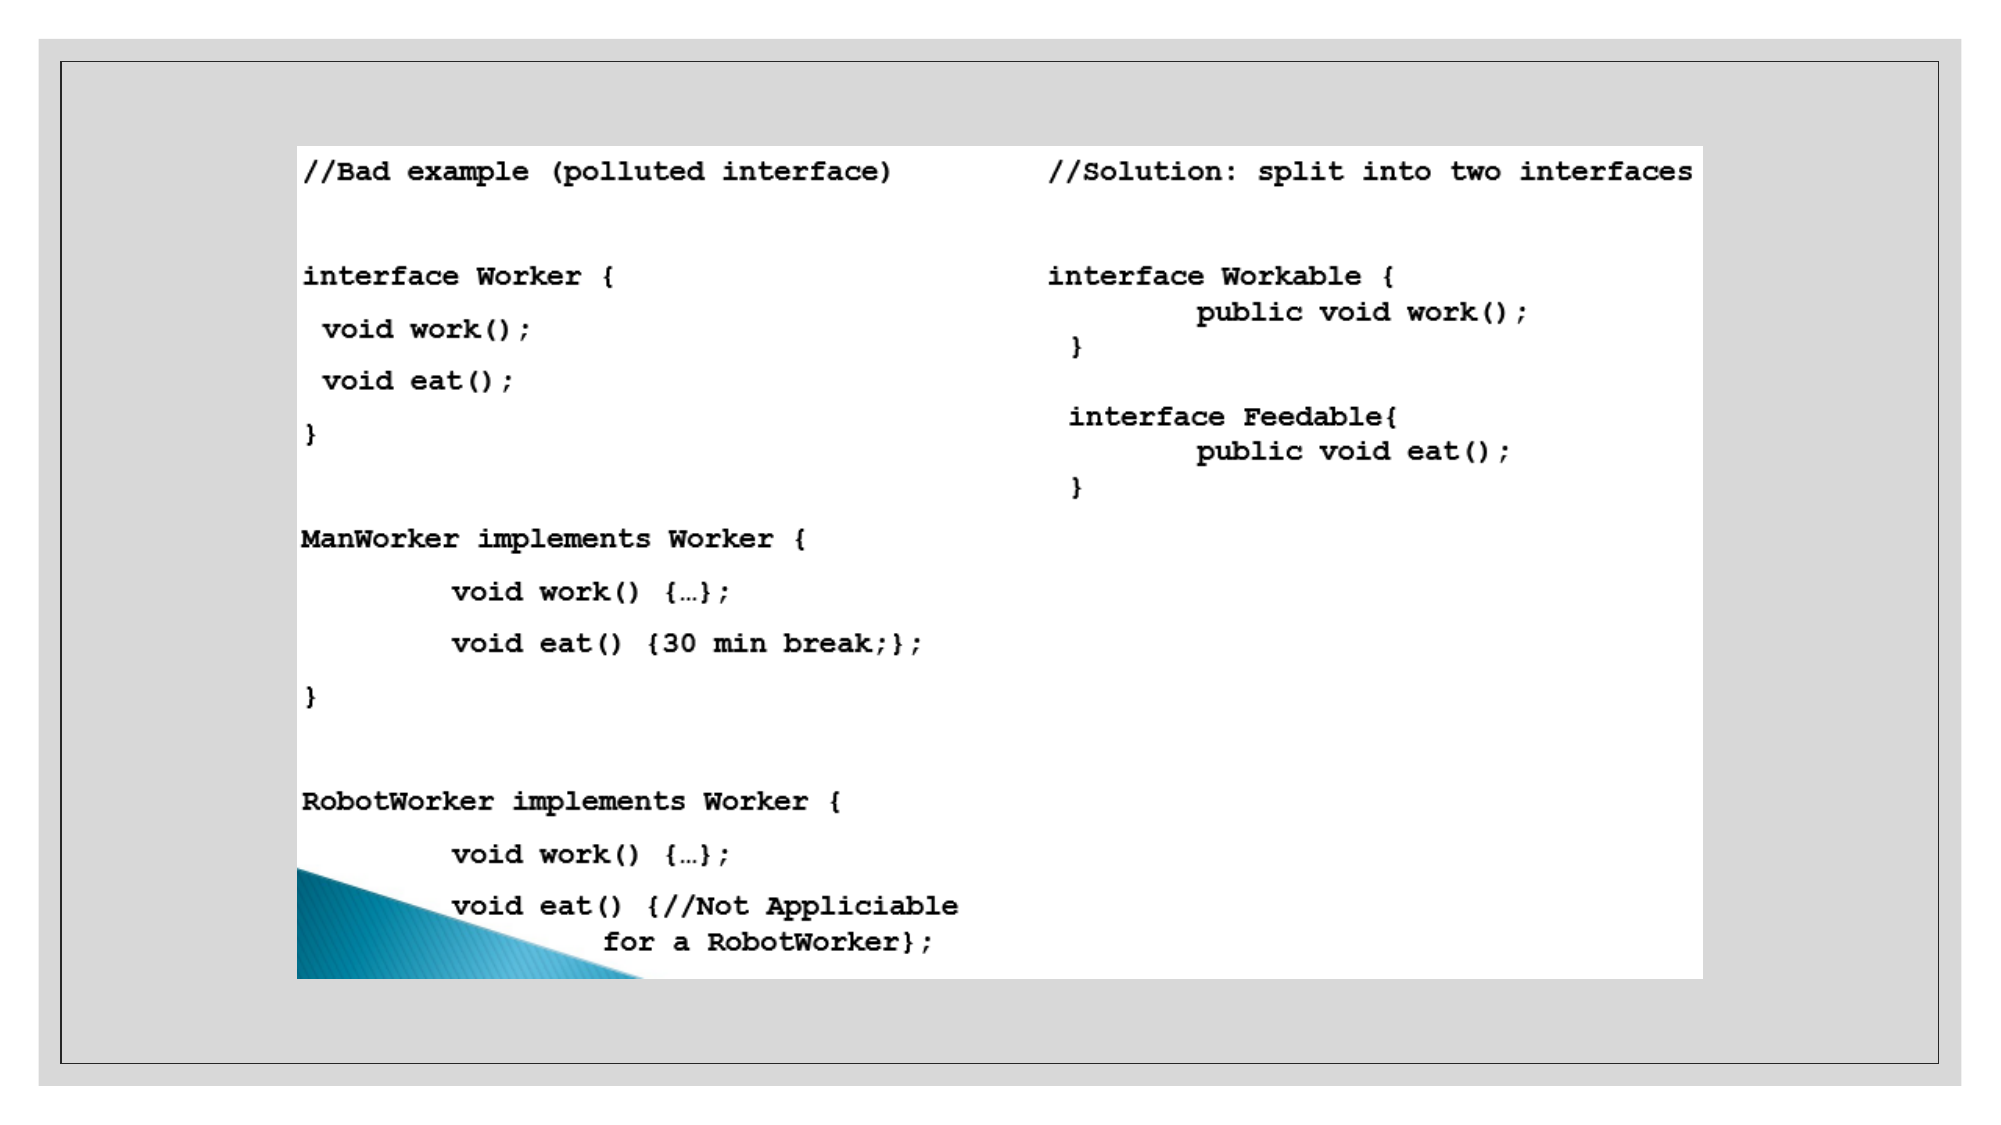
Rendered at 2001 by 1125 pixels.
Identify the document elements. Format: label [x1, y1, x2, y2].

picture [297, 146, 1703, 979]
